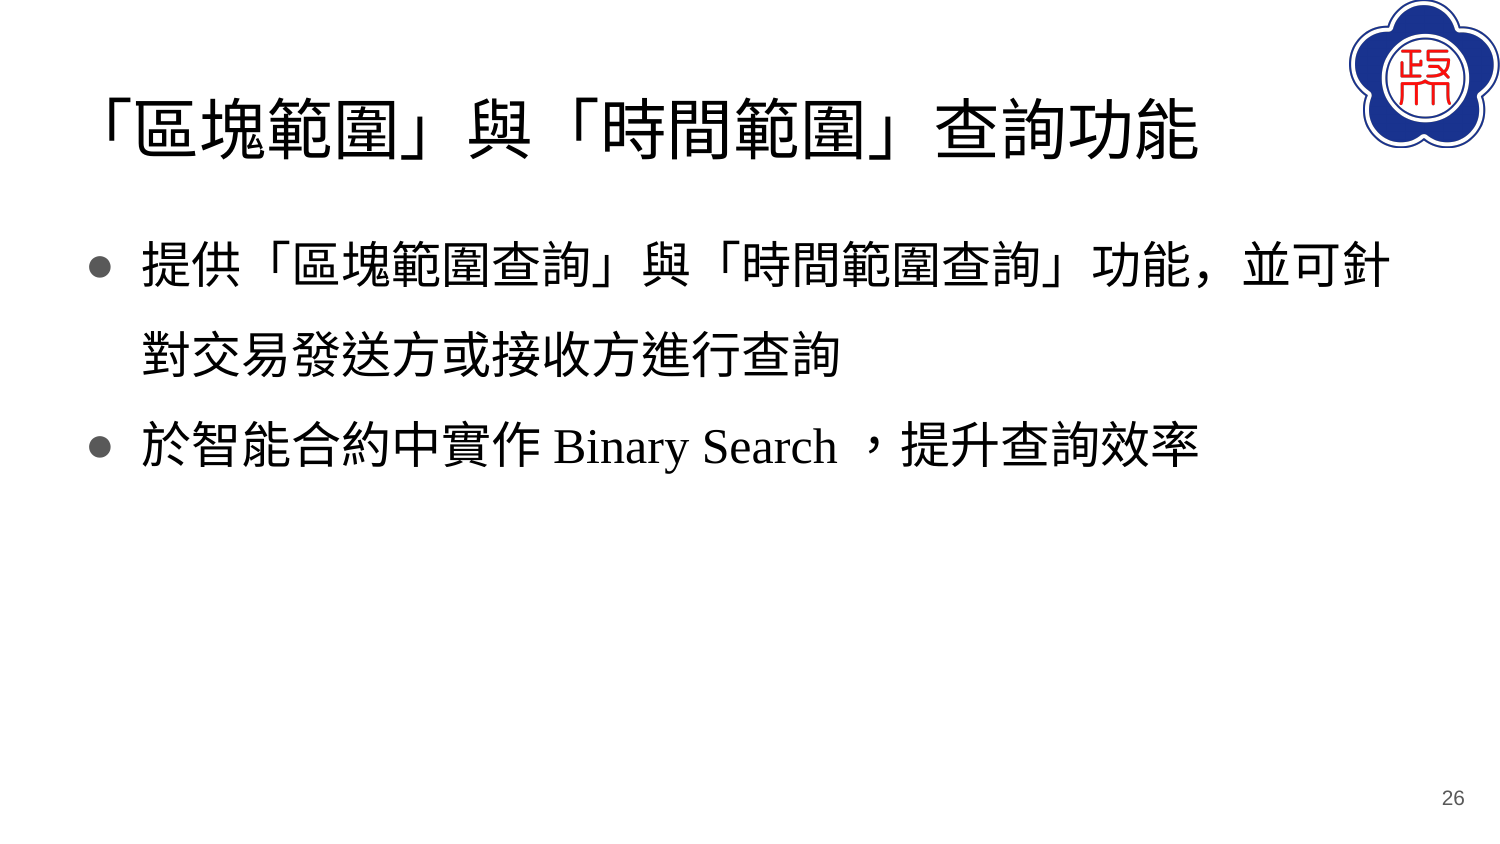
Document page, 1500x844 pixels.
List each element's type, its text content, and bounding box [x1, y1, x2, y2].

list 提供「區塊範圍查詢」與「時間範圍查詢」功能，並可針對交易發送方或接收方進行查詢 於智能合約中實作Binary Search，提升查詢效率 [51, 189, 1449, 793]
slide_number 26 [1389, 764, 1480, 830]
picture [1349, 0, 1500, 148]
title 「區塊範圍」與「時間範圍」查詢功能 [51, 72, 1449, 167]
